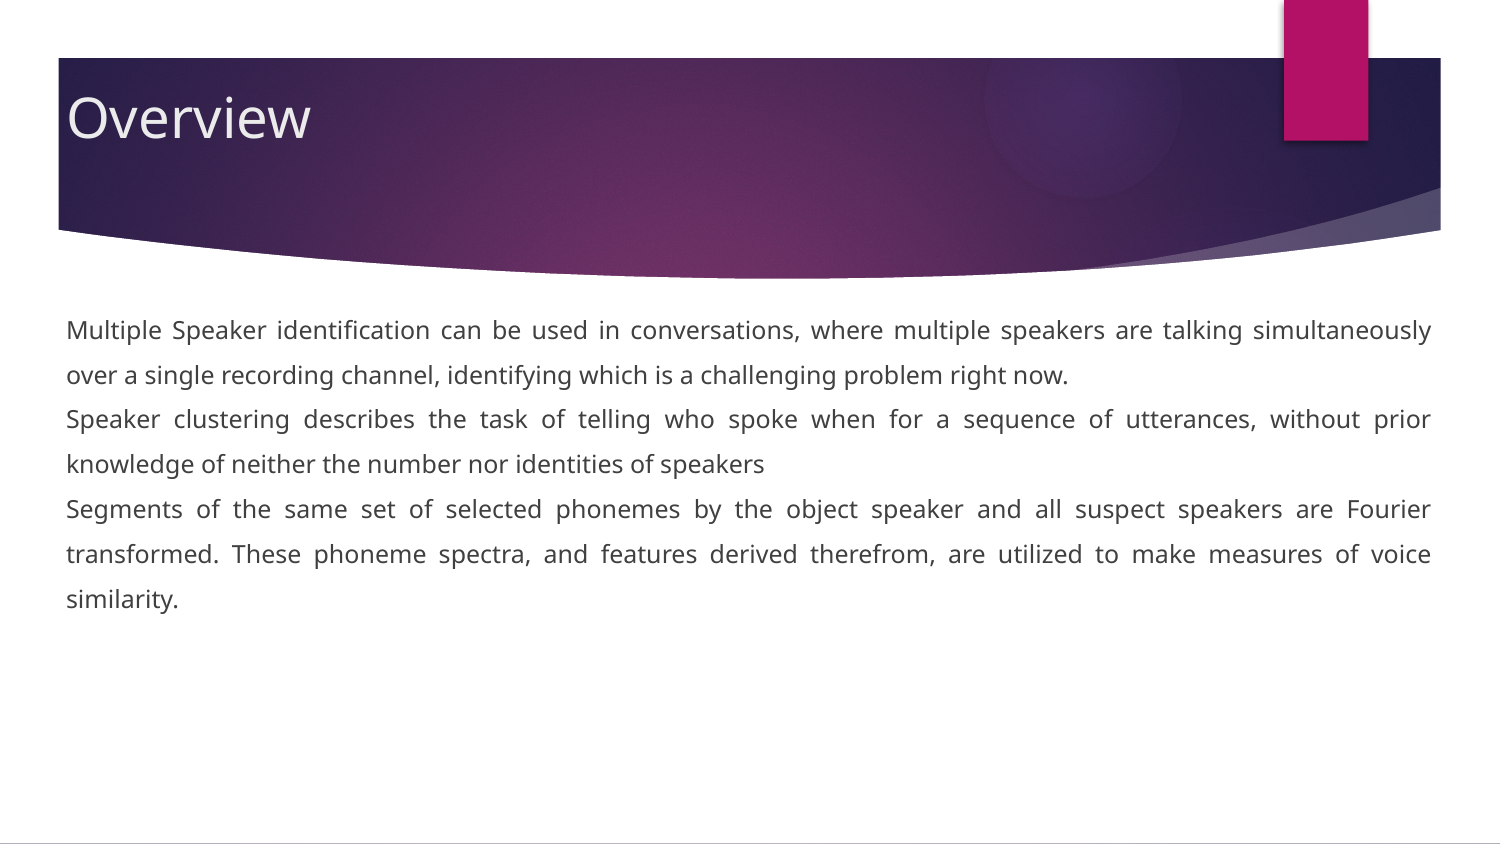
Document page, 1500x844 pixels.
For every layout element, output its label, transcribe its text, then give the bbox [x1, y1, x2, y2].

list Multiple Speaker identification can be used in conversations, where multiple speakers are talking simultaneously over a single recording channel, identifying which is a challenging problem right now. Speaker clustering describes the task of telling who spoke when for a sequence of utterances, without prior knowledge of neither the number nor identities of speakers Segments of the same set of selected phonemes by the object speaker and all suspect speakers are Fourier transformed. These phoneme spectra, and features derived therefrom, are utilized to make measures of voice similarity. [51, 284, 1449, 832]
title Overview [51, 67, 1449, 167]
